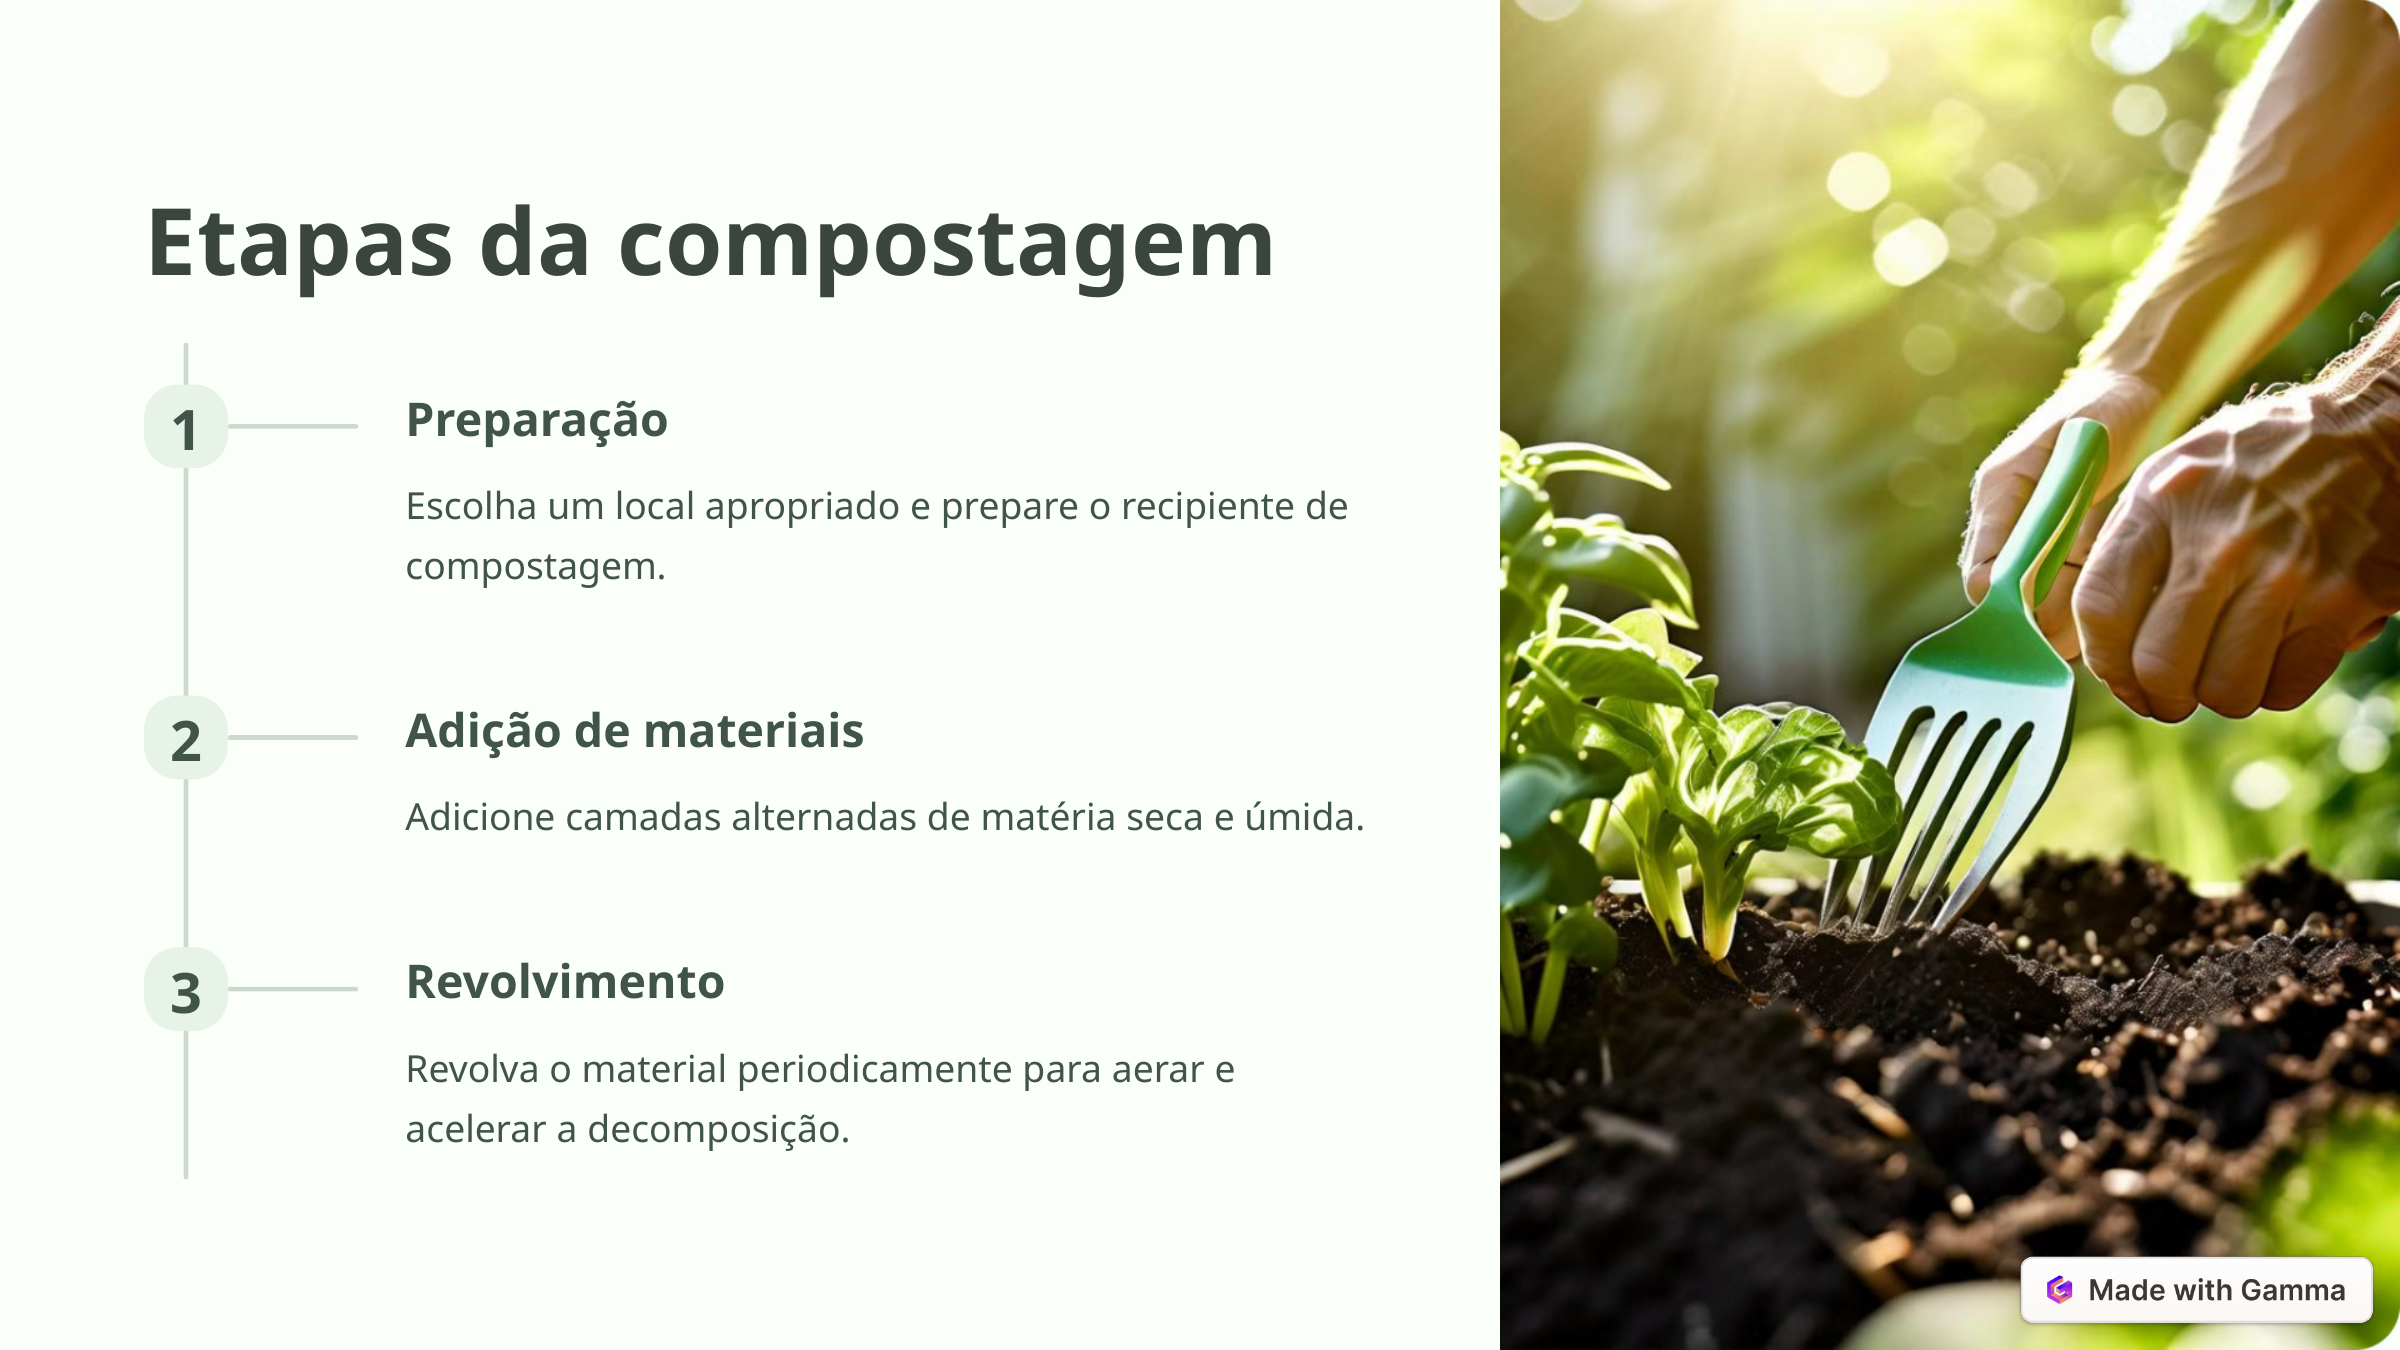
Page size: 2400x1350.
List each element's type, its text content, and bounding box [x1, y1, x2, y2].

text_box 3 [169, 961, 203, 1017]
text_box [183, 1031, 189, 1180]
text_box [228, 735, 359, 740]
text_box 2 [167, 709, 205, 766]
text_box [228, 986, 359, 992]
text_box [144, 384, 228, 469]
picture [1499, 0, 2400, 1350]
text_box [0, 0, 1499, 1350]
text_box [144, 947, 228, 1031]
text_box Preparação [390, 379, 856, 438]
text_box [228, 424, 359, 429]
text_box [183, 780, 189, 947]
text_box Revolvimento [390, 942, 856, 1001]
text_box Adicione camadas alternadas de matéria seca e úmida. [390, 771, 1370, 831]
text_box [183, 469, 189, 695]
text_box 1 [172, 398, 200, 455]
text_box [144, 695, 228, 780]
text_box Adição de materiais [390, 691, 856, 750]
text_box Etapas da compostagem [130, 170, 1267, 287]
text_box Revolva o material periodicamente para aerar e acelerar a decomposição. [390, 1023, 1370, 1143]
text_box [183, 342, 189, 384]
text_box Escolha um local apropriado e prepare o recipiente de compostagem. [390, 460, 1370, 580]
